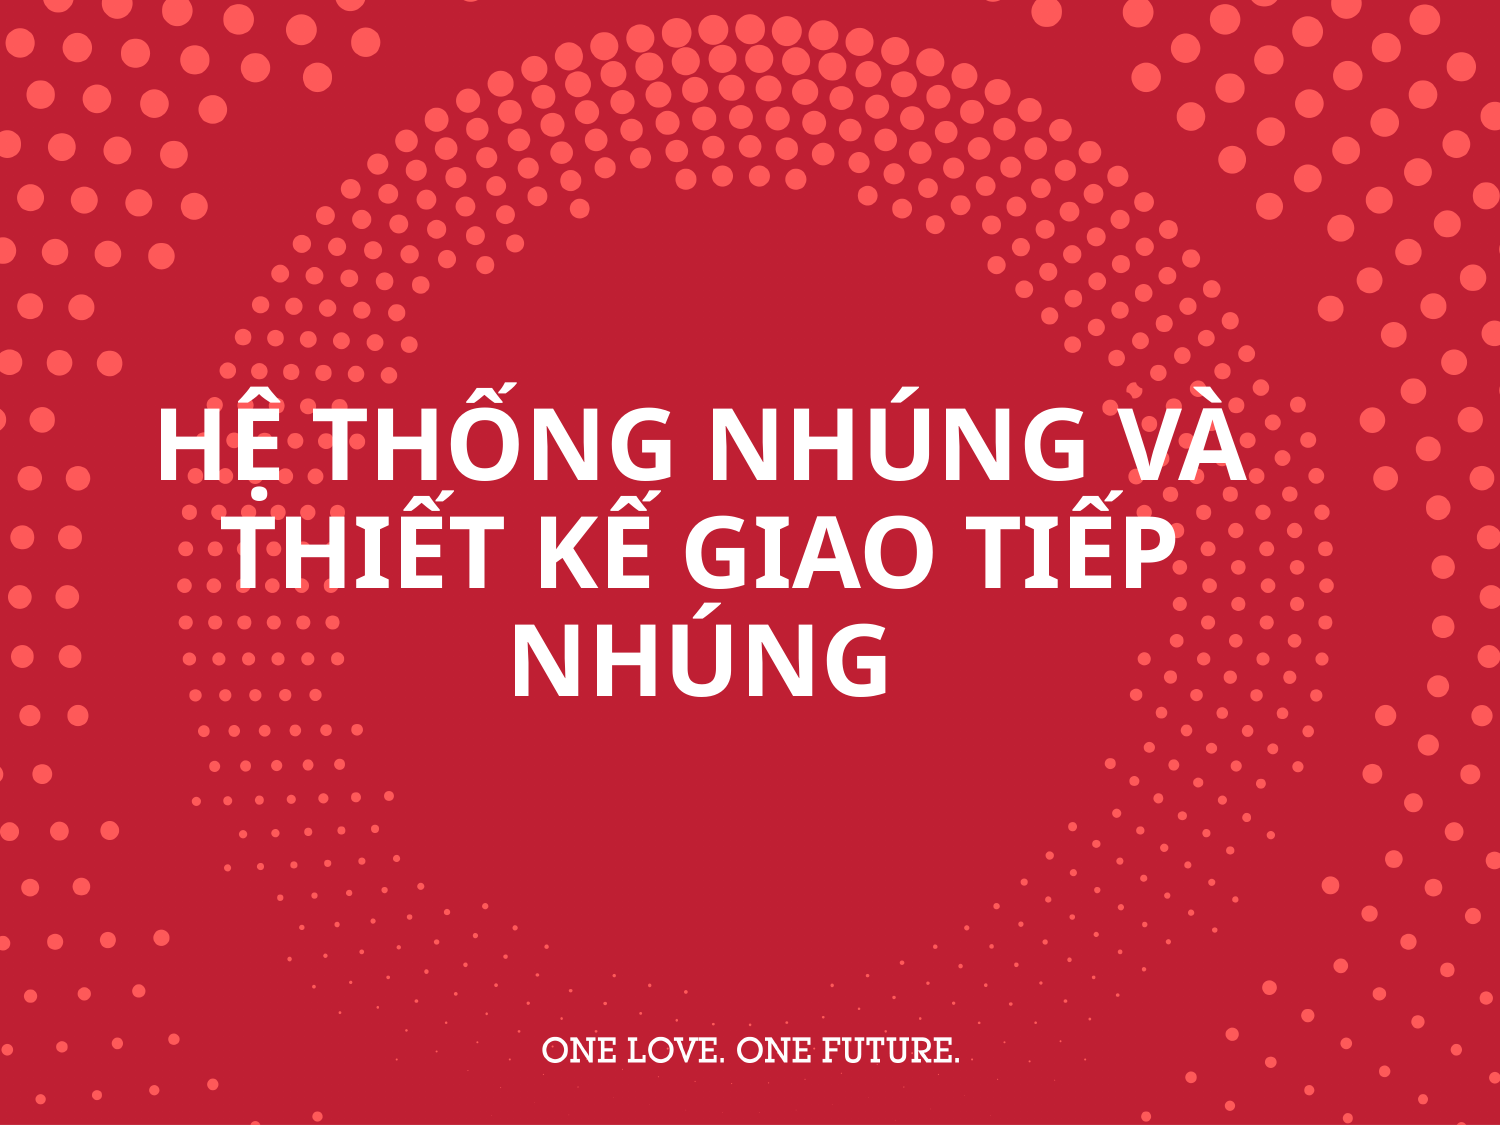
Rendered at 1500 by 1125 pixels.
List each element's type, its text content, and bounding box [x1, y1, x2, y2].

title HỆ THỐNG NHÚNG VÀ THIẾT KẾ GIAO TIẾP NHÚNG [99, 387, 1301, 804]
picture [0, 0, 1500, 1125]
